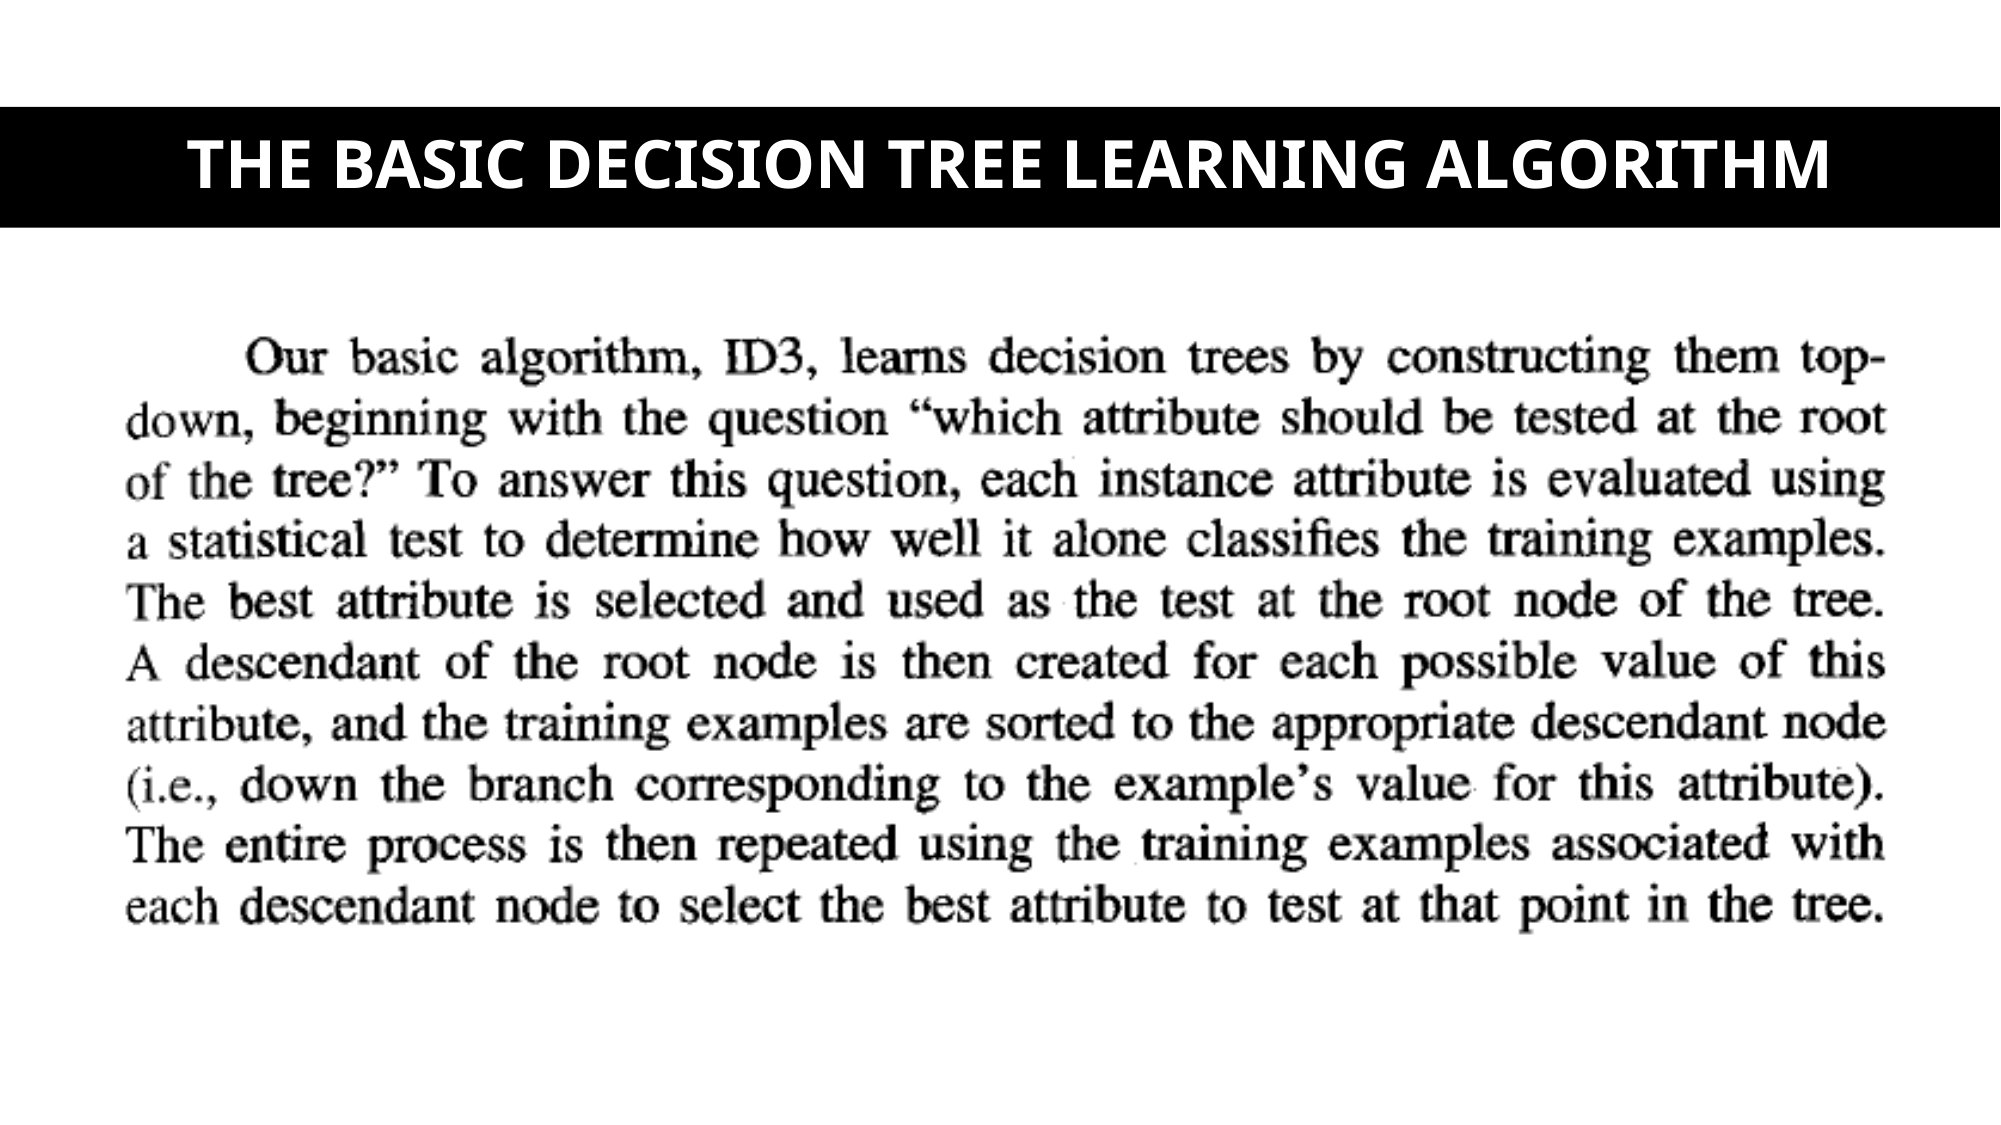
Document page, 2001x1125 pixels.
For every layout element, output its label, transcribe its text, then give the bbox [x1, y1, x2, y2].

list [105, 328, 1895, 942]
text_box [0, 106, 2000, 229]
title THE BASIC DECISION TREE LEARNING ALGORITHM [91, 105, 1931, 228]
